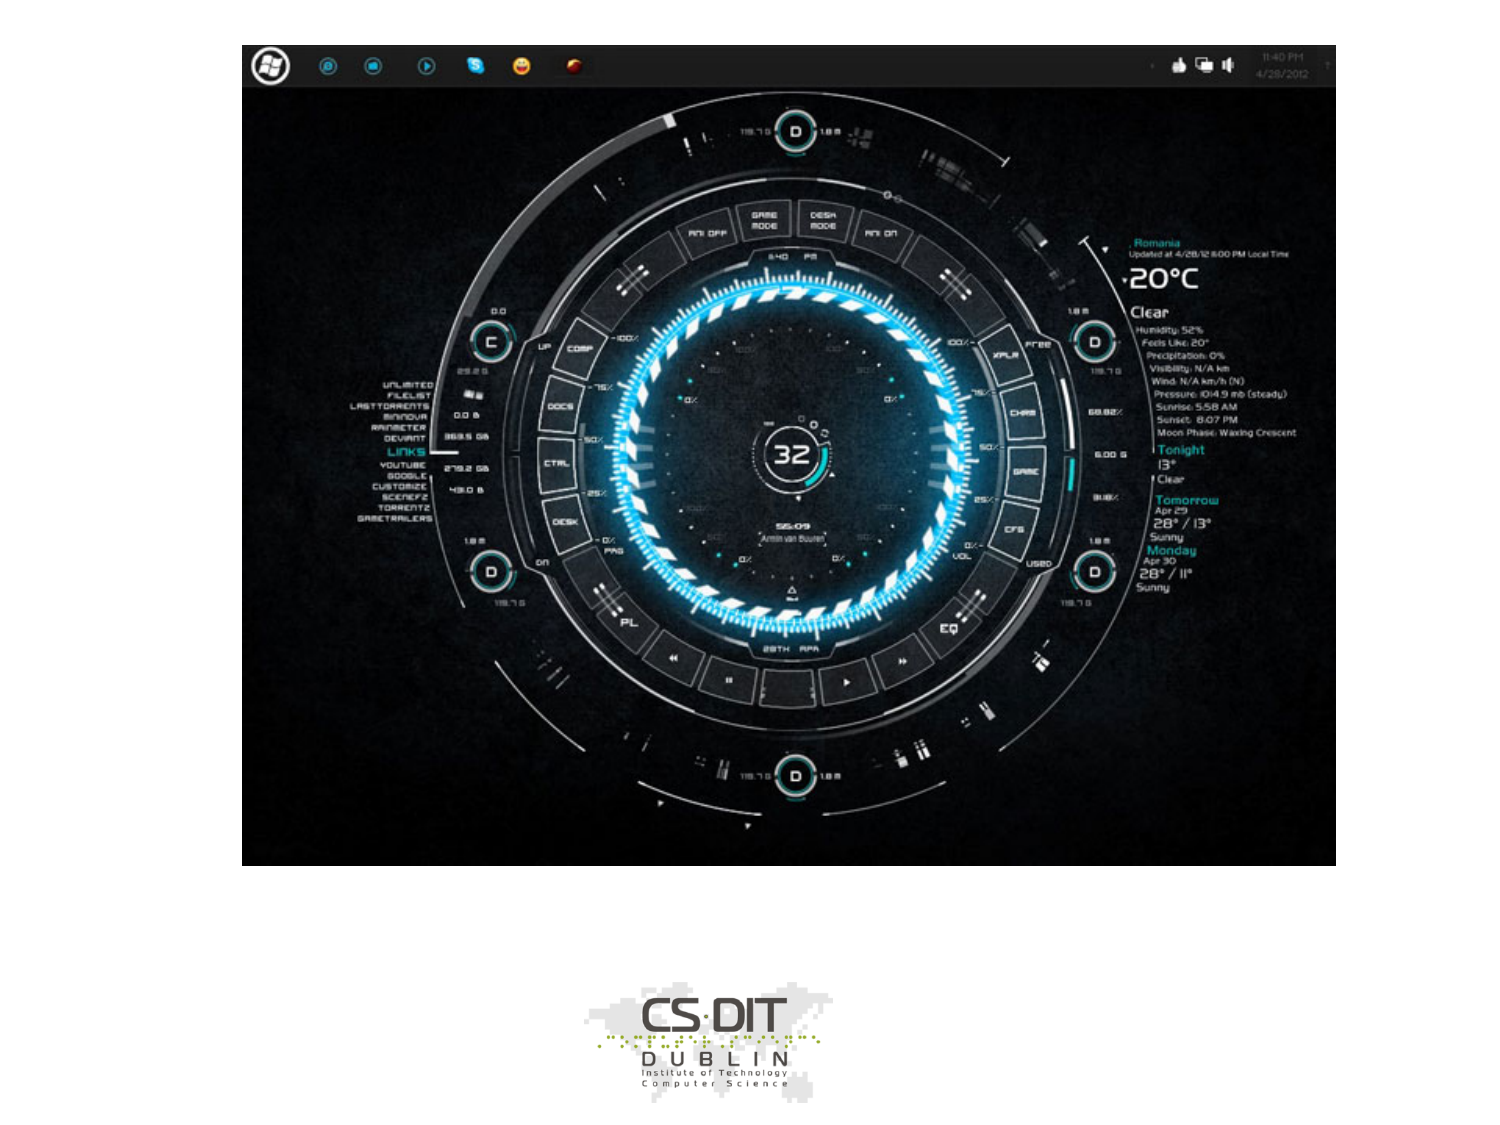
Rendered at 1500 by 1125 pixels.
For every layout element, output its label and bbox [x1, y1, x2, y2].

picture [584, 982, 833, 1103]
picture [241, 44, 1337, 866]
